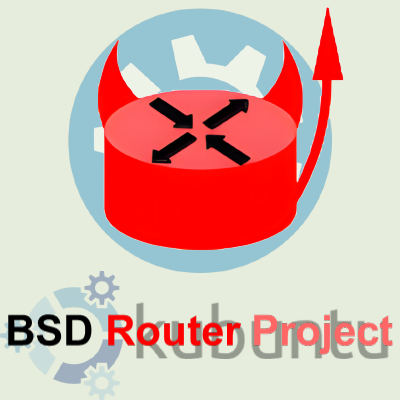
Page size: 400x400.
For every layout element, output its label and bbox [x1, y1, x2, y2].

text_box [0, 0, 400, 400]
